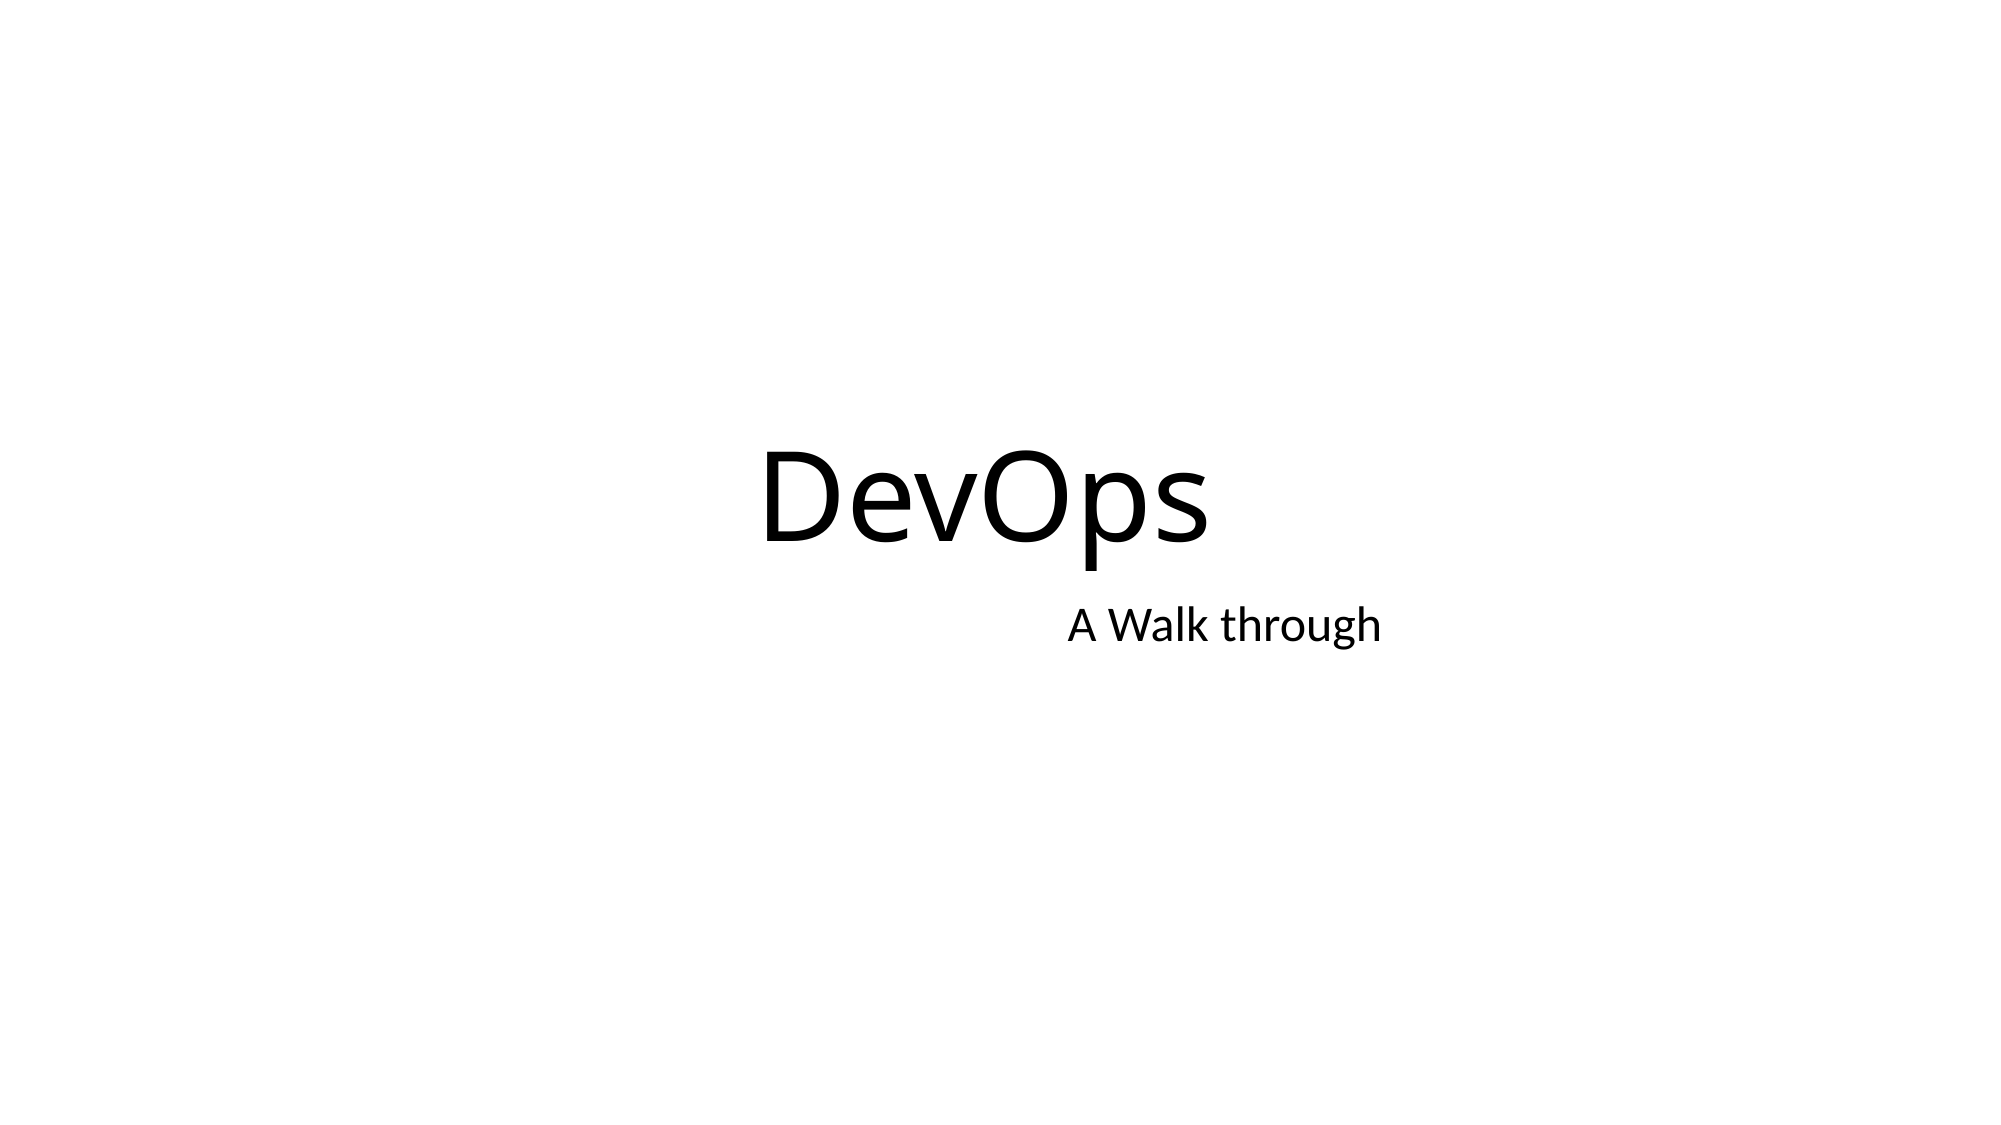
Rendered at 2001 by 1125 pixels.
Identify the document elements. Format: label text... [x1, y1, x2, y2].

subtitle A Walk through [249, 590, 1750, 863]
title DevOps [249, 184, 1750, 576]
